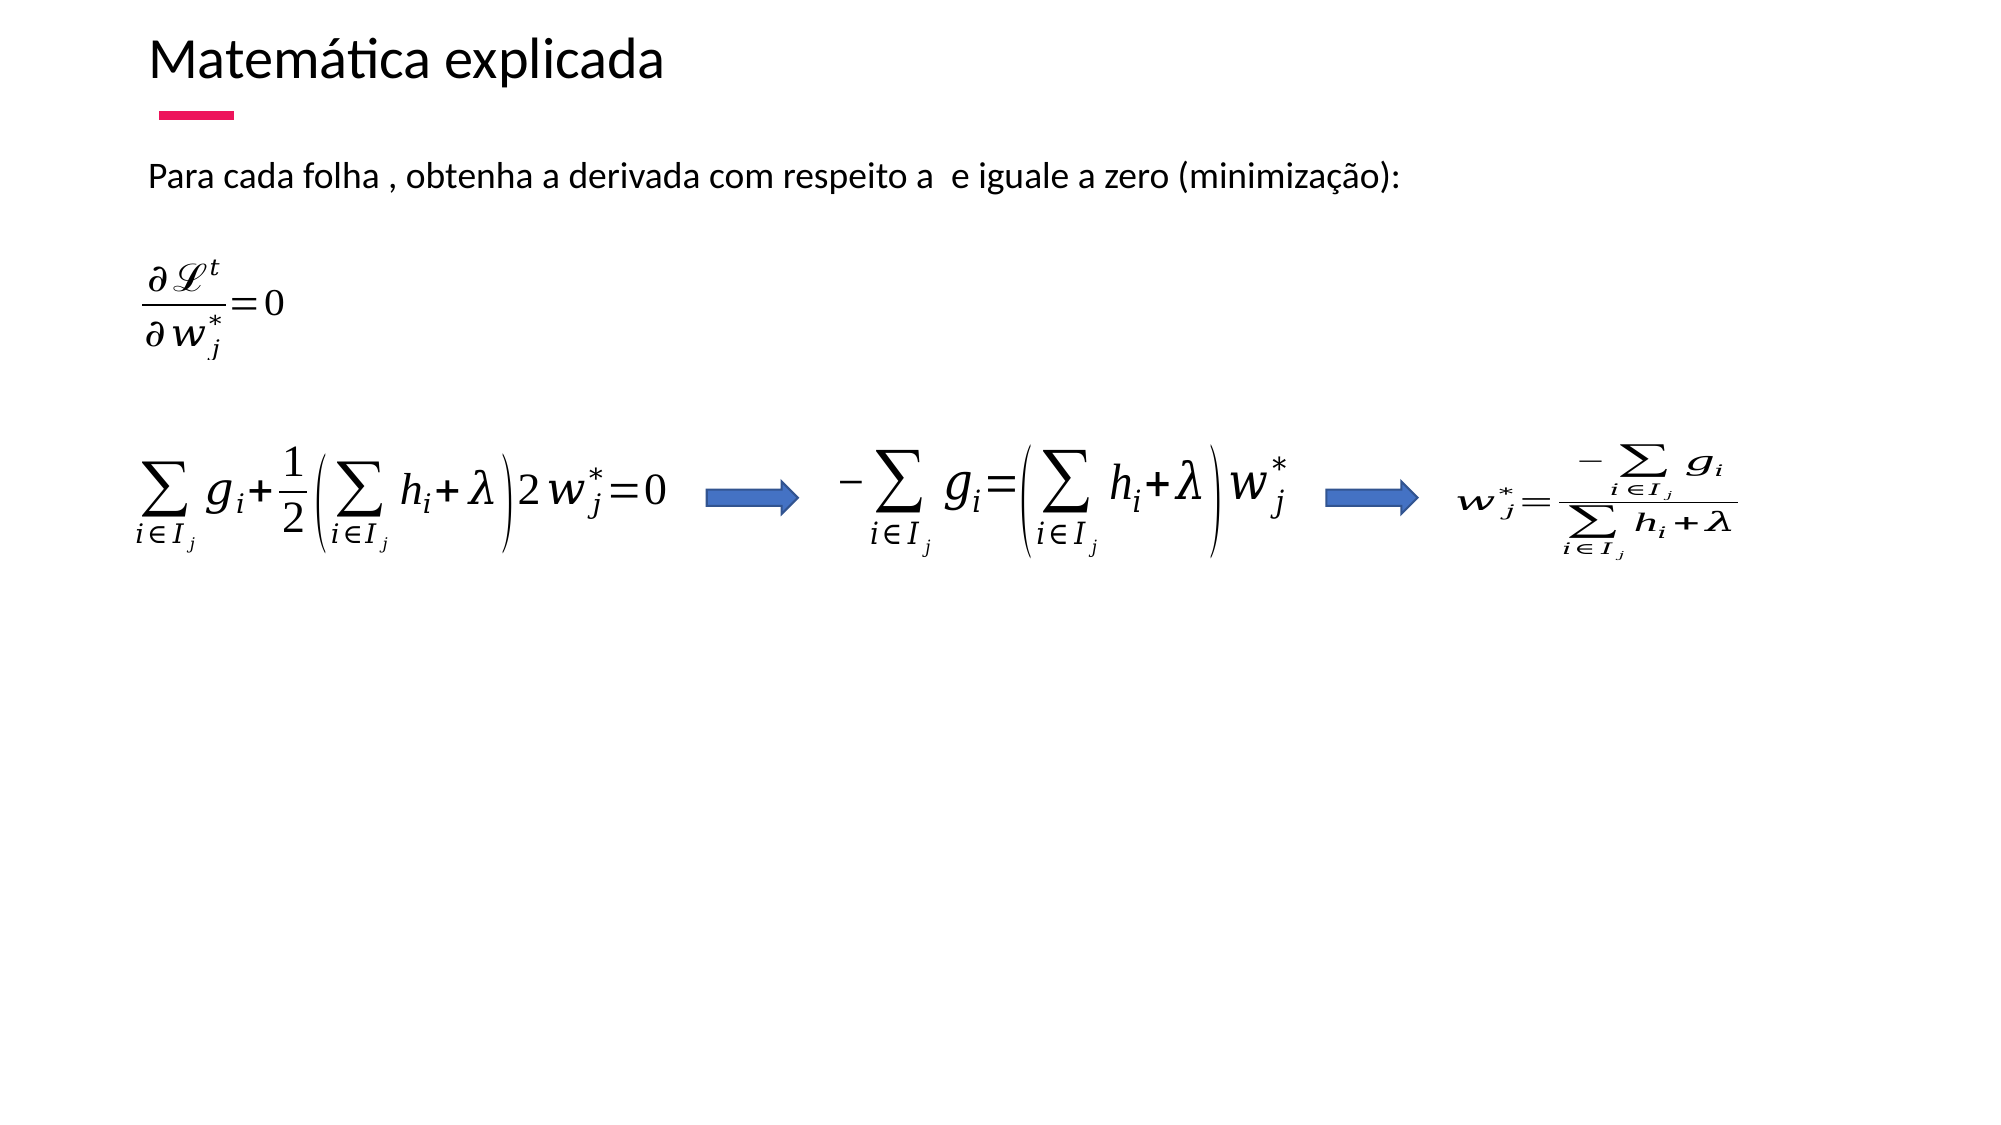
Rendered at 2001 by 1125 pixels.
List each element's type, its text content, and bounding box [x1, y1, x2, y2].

text_box Matemática explicada [133, 13, 1132, 99]
text_box [1325, 478, 1420, 517]
text_box [705, 478, 800, 517]
